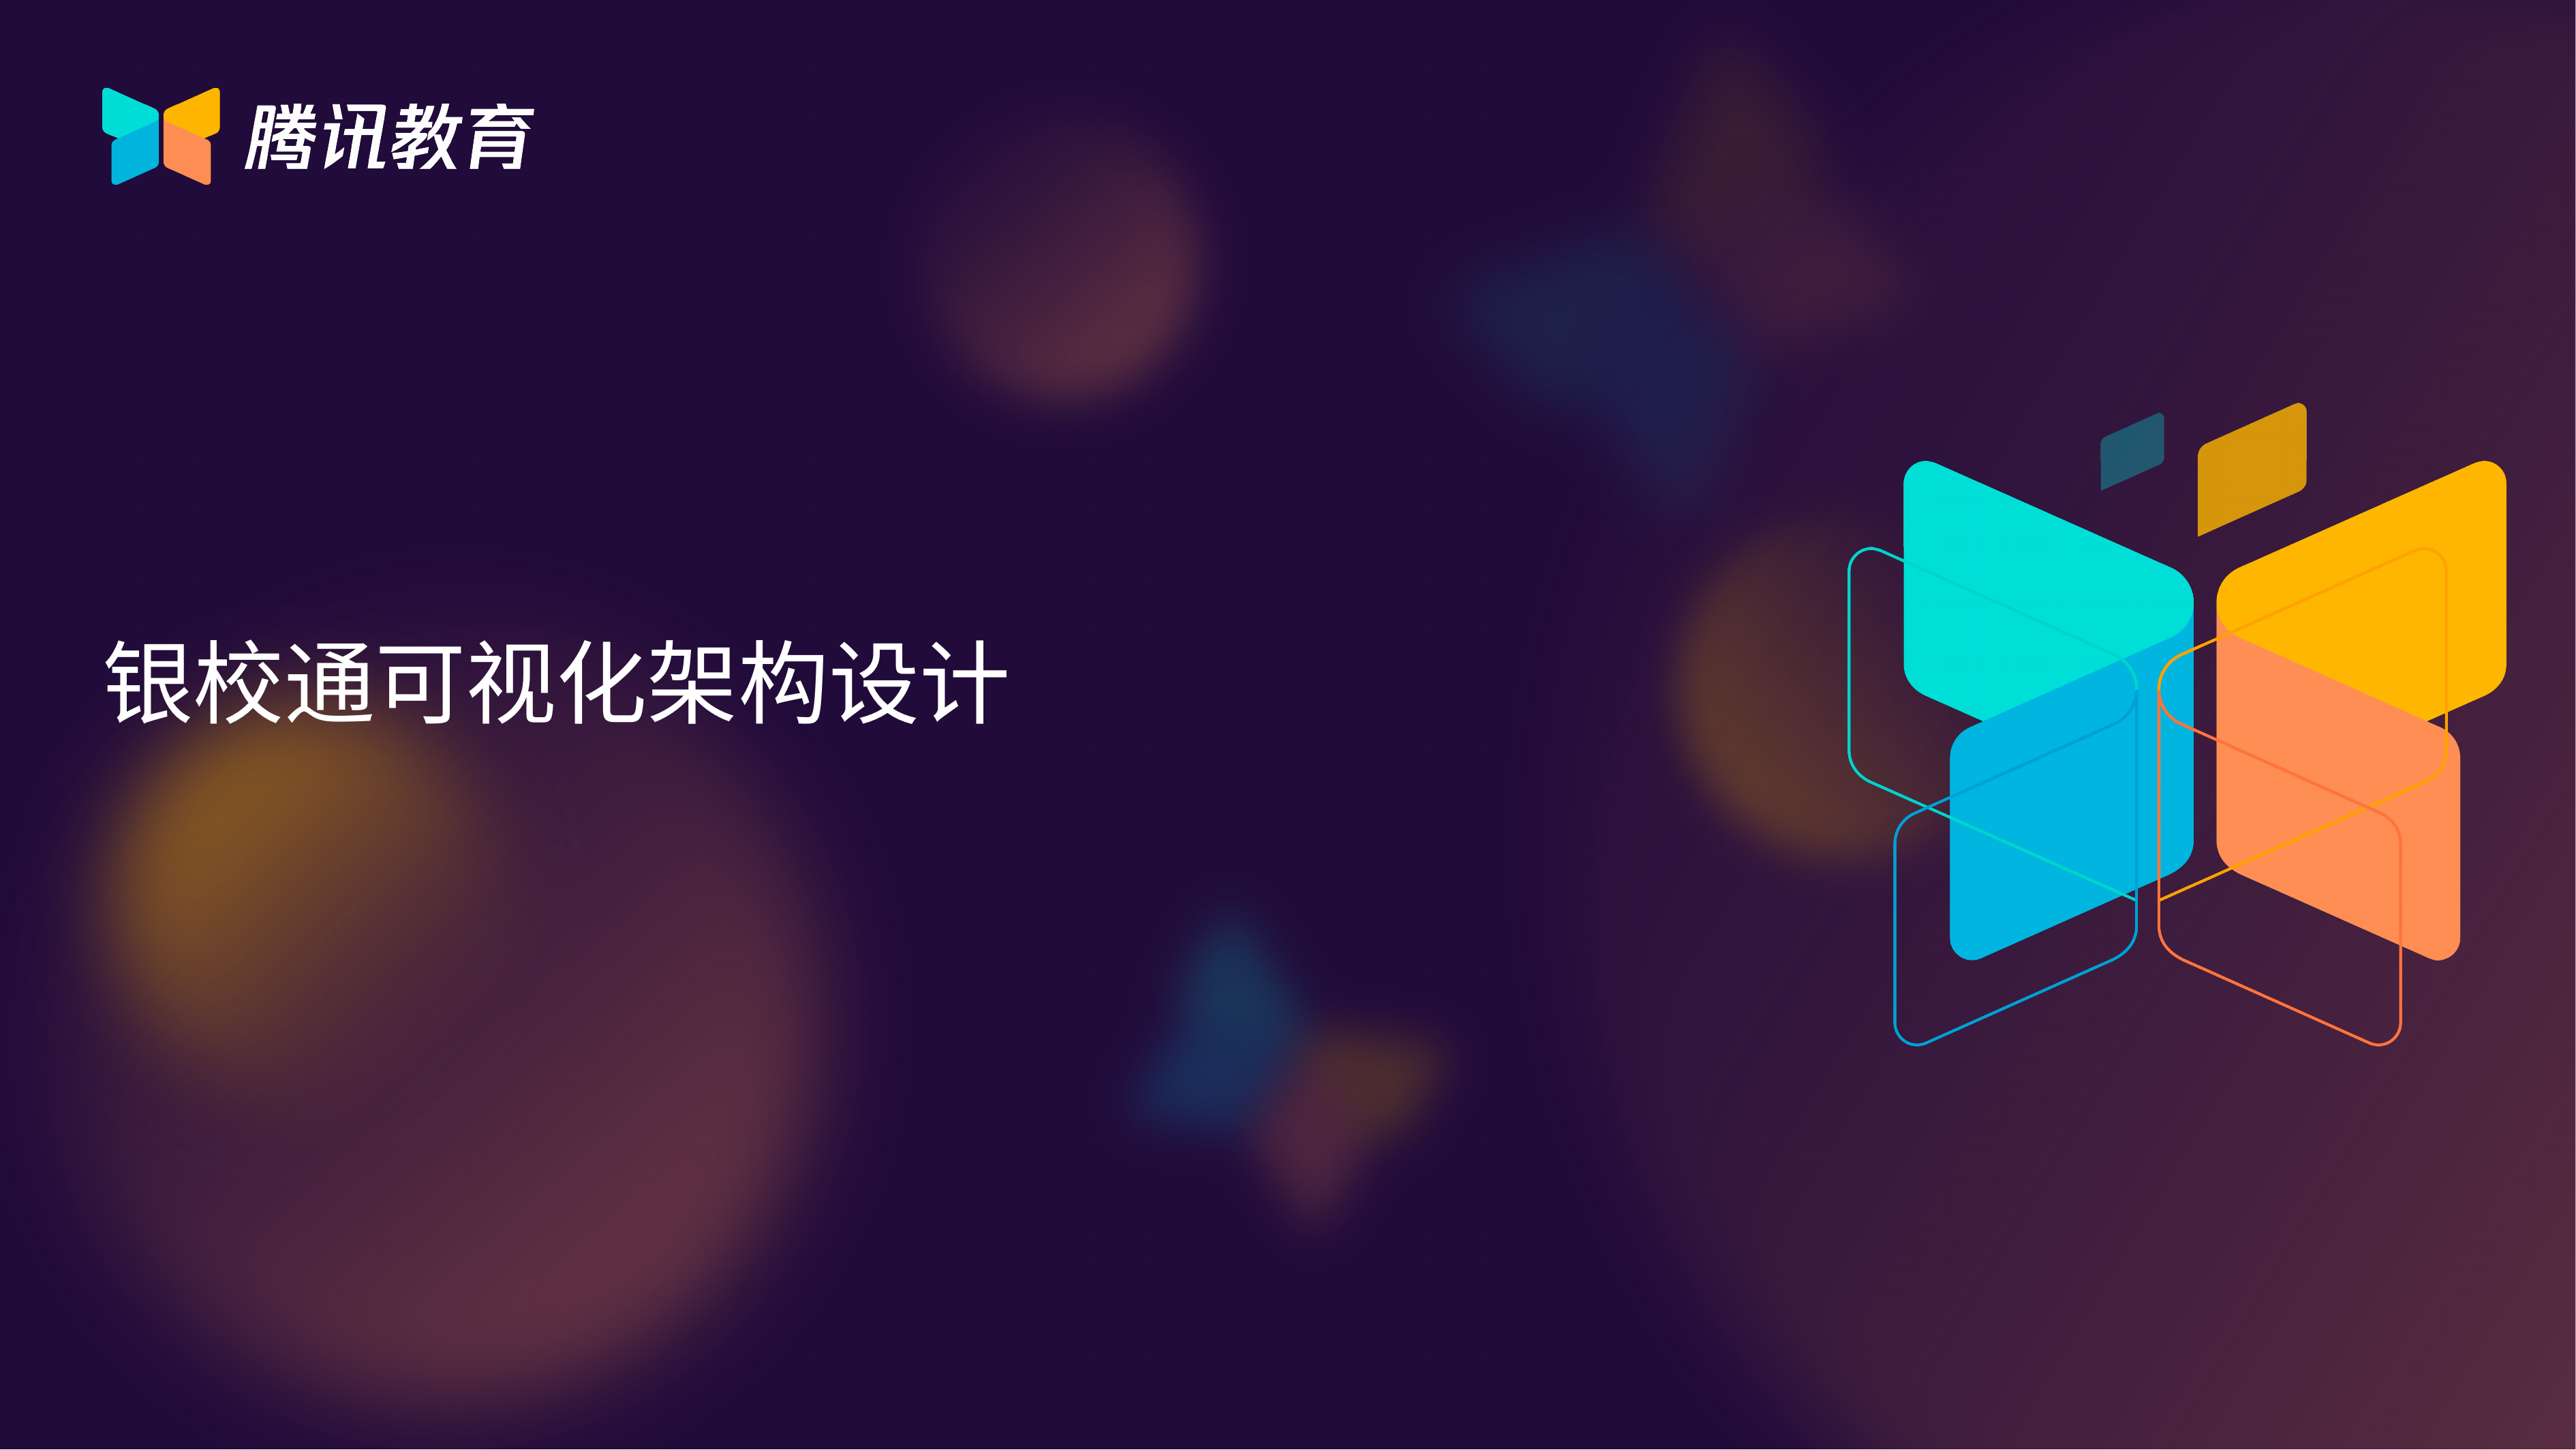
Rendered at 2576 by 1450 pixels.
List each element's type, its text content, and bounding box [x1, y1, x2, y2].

picture [102, 88, 534, 185]
picture [1897, 800, 2134, 1043]
picture [1847, 403, 2506, 1046]
title 银校通可视化架构设计 [102, 603, 1805, 772]
